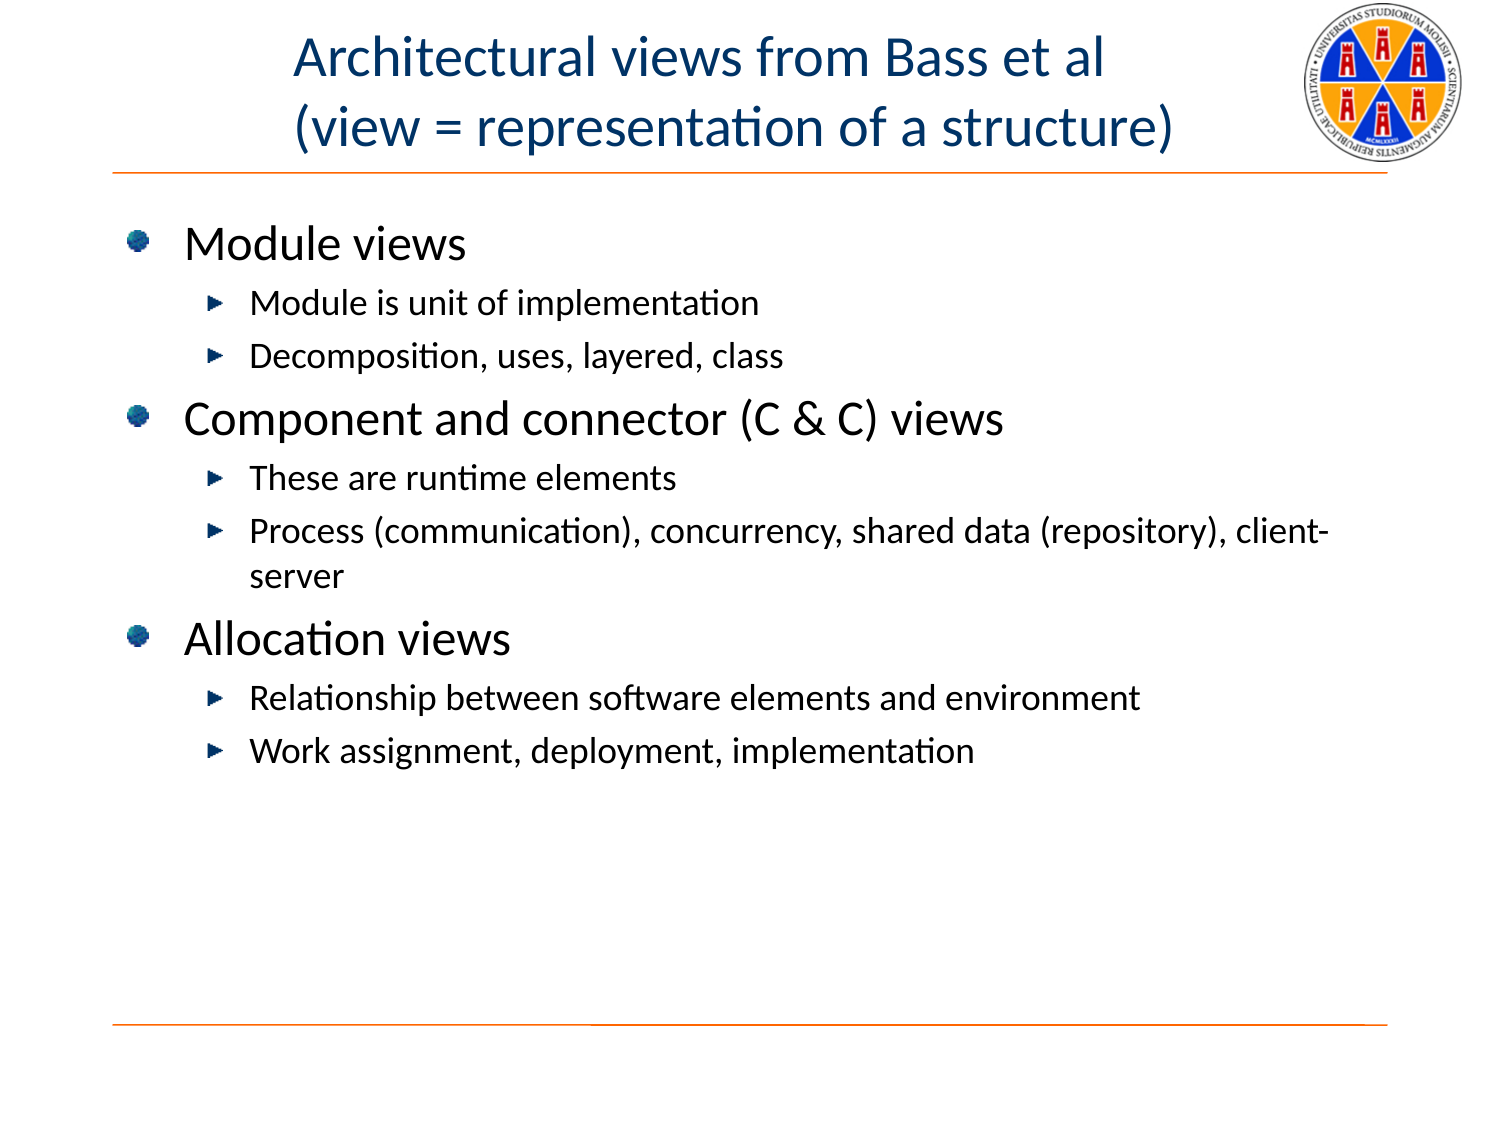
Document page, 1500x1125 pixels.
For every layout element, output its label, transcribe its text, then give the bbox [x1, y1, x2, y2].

picture [127, 230, 149, 252]
list Module views Module is unit of implementation Decomposition, uses, layered, class Component and connector (C & C) views These are runtime elements Process (communication), concurrency, shared data (repository), client-server Allocation views Relationship between software elements and environment Work assignment, deployment, implementation [112, 203, 1388, 988]
picture [1269, 0, 1500, 166]
picture [127, 405, 149, 427]
picture [202, 465, 223, 486]
picture [202, 290, 223, 311]
picture [202, 518, 223, 538]
picture [202, 343, 223, 363]
picture [202, 685, 223, 706]
picture [127, 625, 149, 647]
title Architectural views from Bass et al (view = representation of a structure) [278, 18, 1211, 157]
picture [202, 738, 223, 758]
